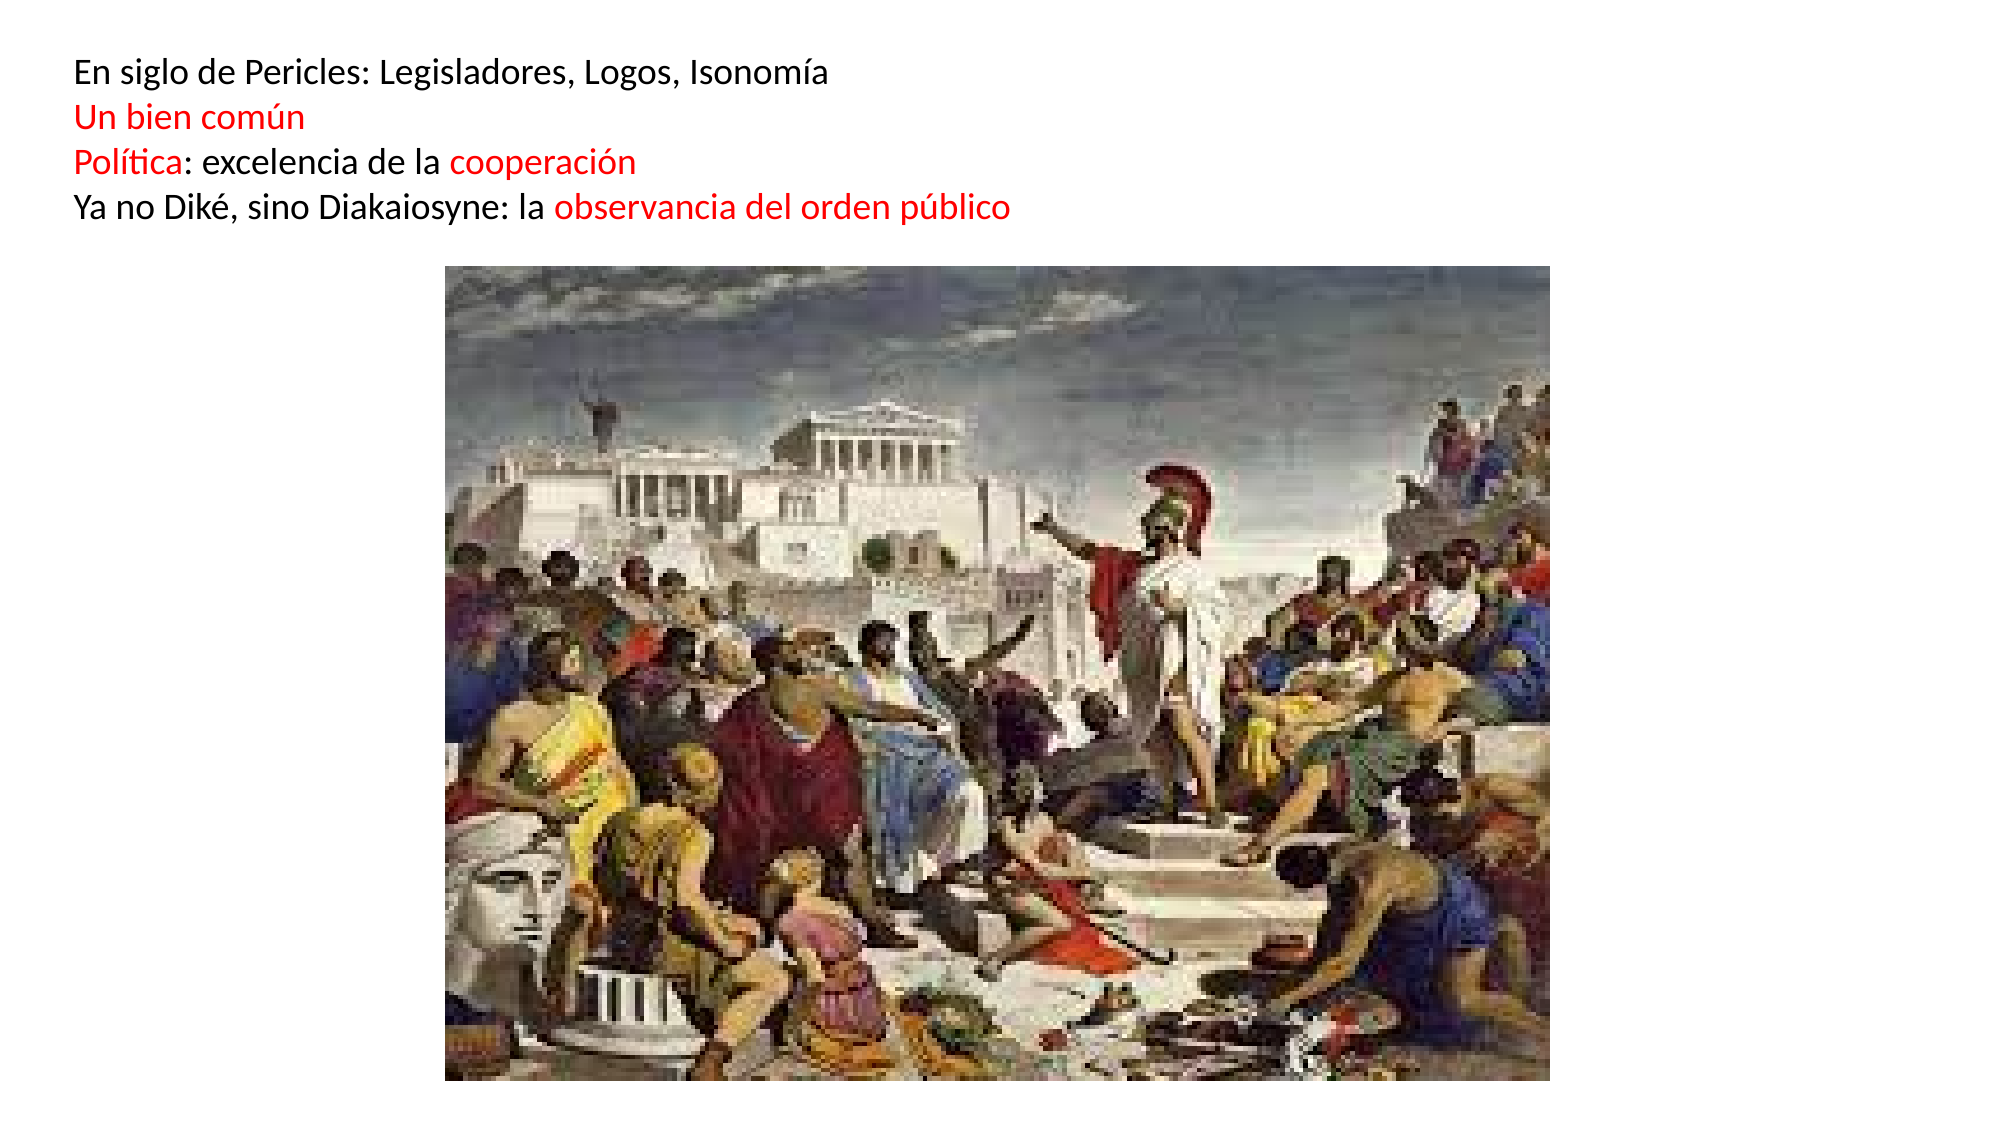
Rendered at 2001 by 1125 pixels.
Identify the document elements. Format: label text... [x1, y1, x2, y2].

text_box En siglo de Pericles: Legisladores, Logos, Isonomía Un bien común Política: excelencia de la cooperación Ya no Diké, sino Diakaiosyne: la observancia del orden público [58, 39, 1027, 415]
picture [445, 266, 1550, 1081]
